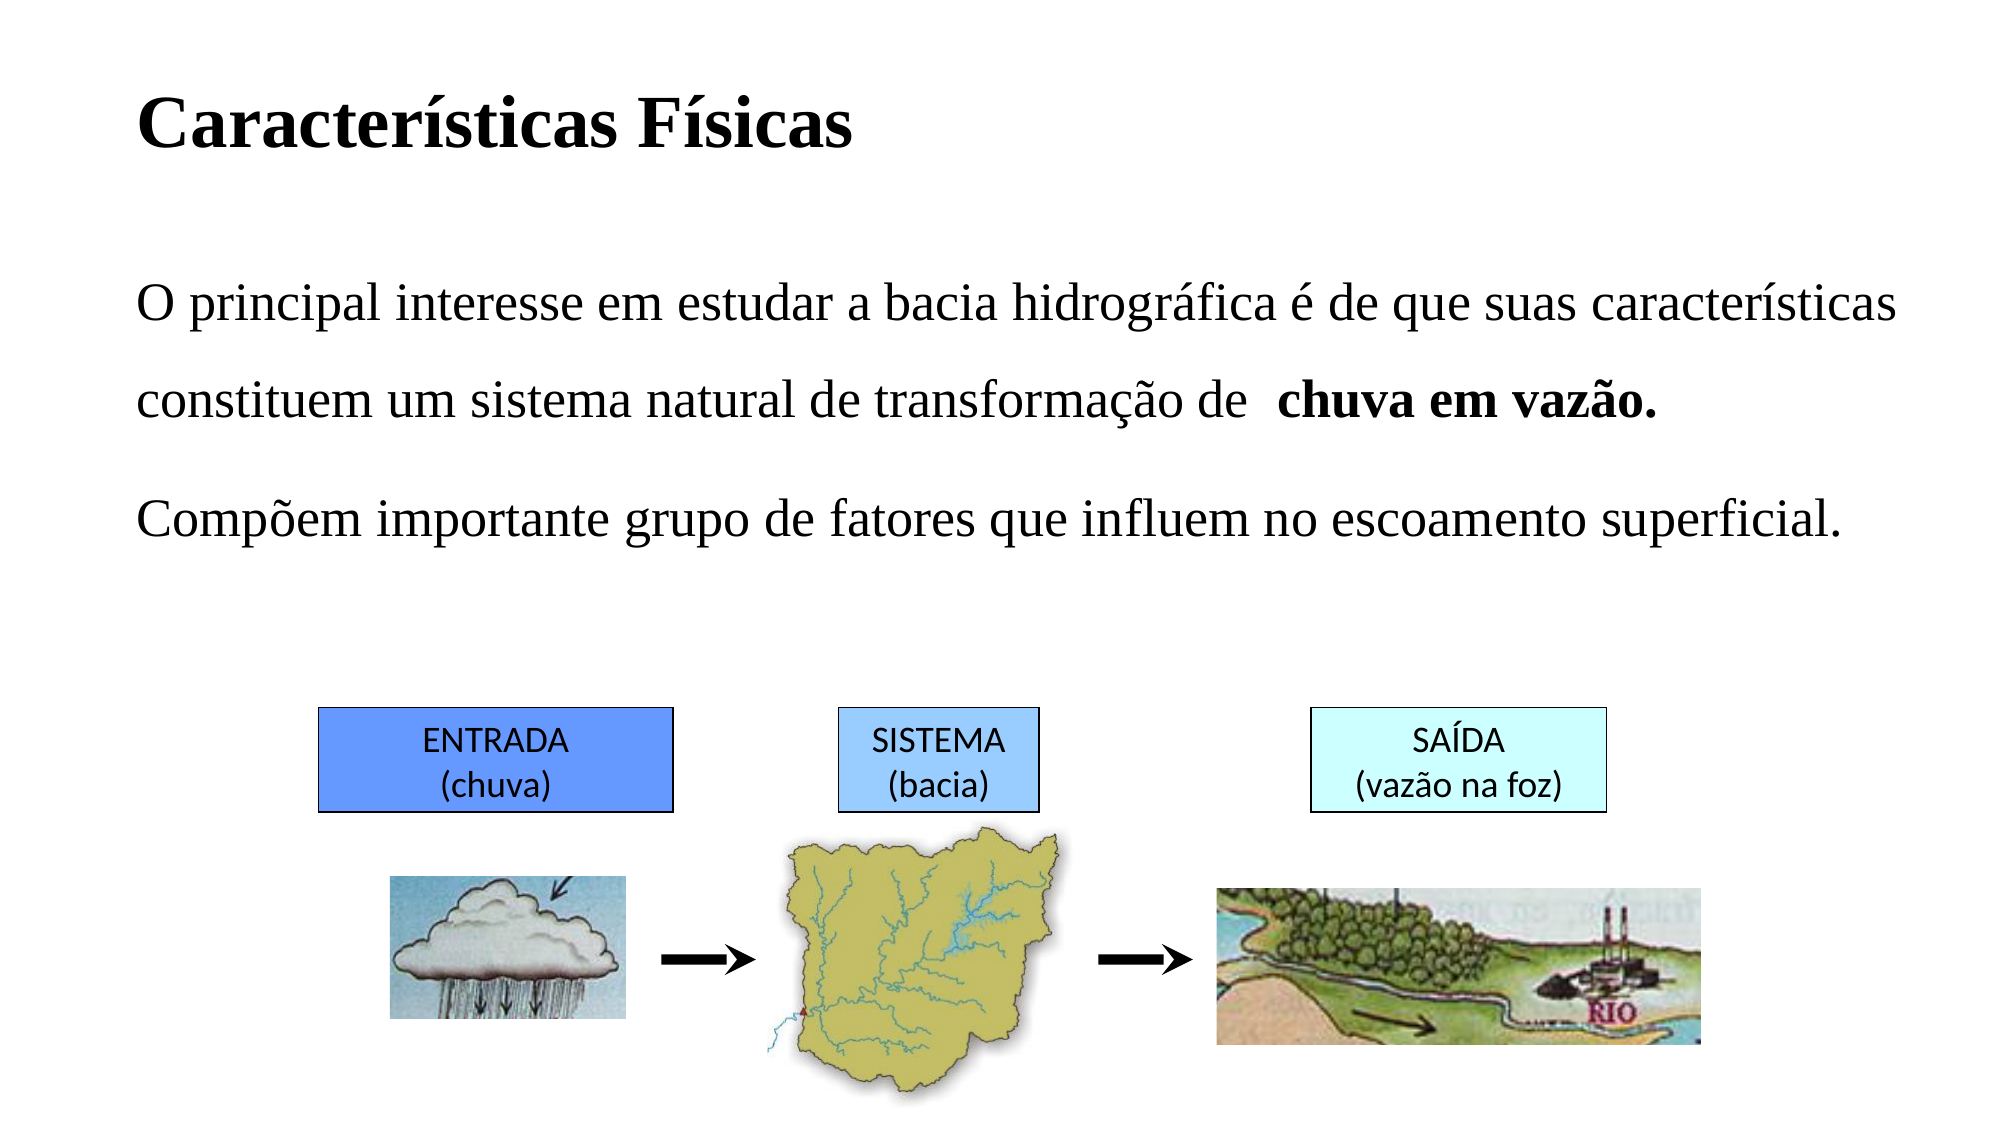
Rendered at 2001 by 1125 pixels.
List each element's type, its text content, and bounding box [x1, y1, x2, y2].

picture [767, 817, 1075, 1109]
picture [1216, 888, 1701, 1045]
text_box [1180, 953, 1193, 966]
picture [389, 876, 626, 1019]
text_box ENTRADA (chuva) [318, 707, 673, 813]
text_box SAÍDA (vazão na foz) [1311, 707, 1607, 813]
text_box SISTEMA (bacia) [838, 707, 1040, 813]
text_box Características Físicas [121, 17, 1534, 225]
text_box [743, 953, 756, 966]
text_box O principal interesse em estudar a bacia hidrográfica é de que suas características constituem um sistema natural de transformação de chuva em vazão. Compõem importante grupo de fatores que influem no escoamento superficial. [121, 225, 1957, 964]
